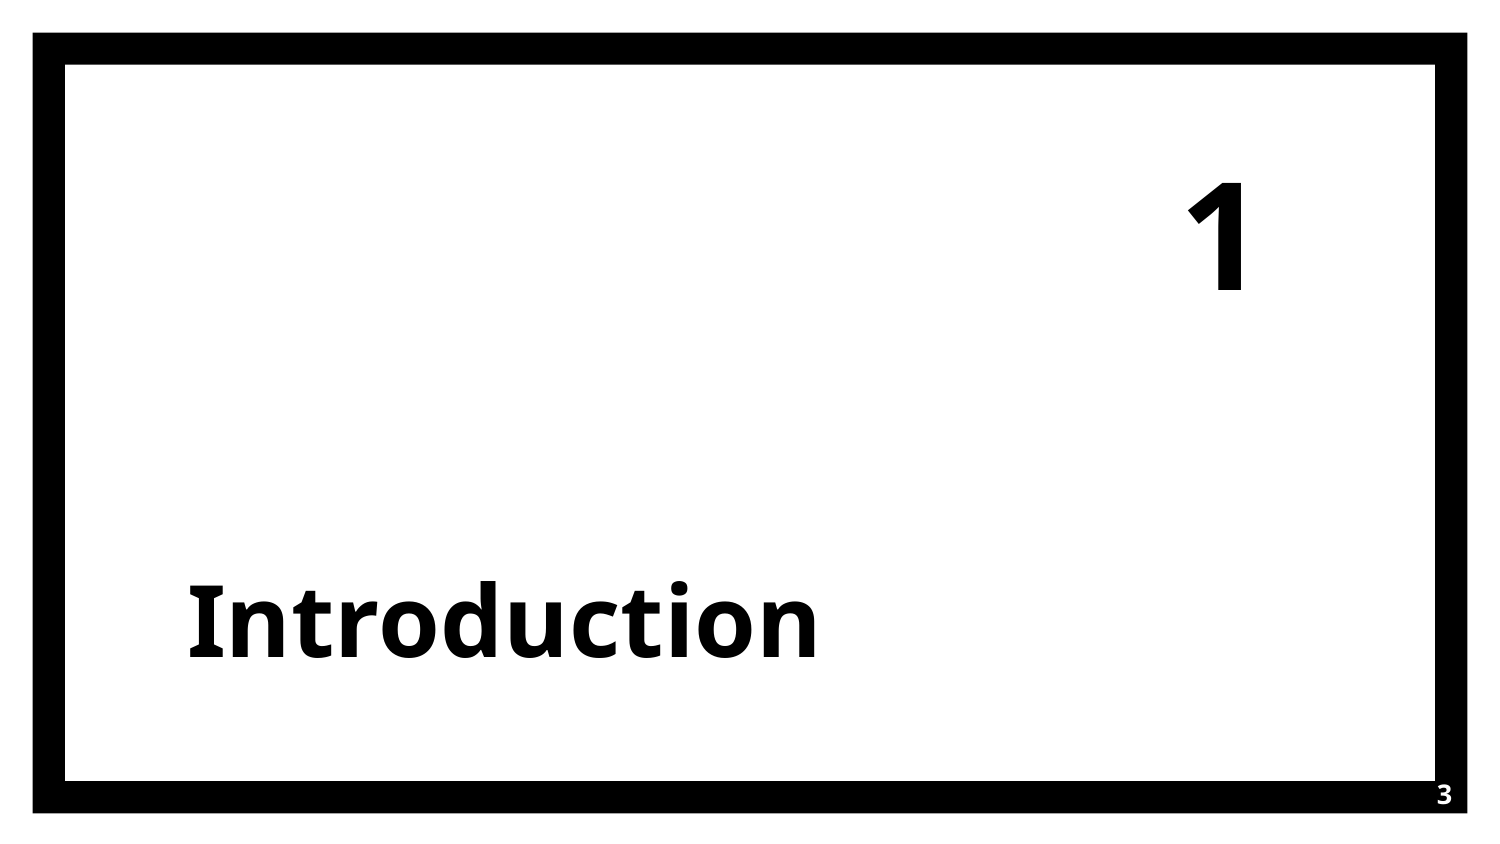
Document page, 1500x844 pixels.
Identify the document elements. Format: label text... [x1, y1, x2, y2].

slide_number ‹#› [1377, 761, 1468, 827]
title Introduction [172, 501, 979, 692]
text_box 1 [1164, 125, 1500, 458]
